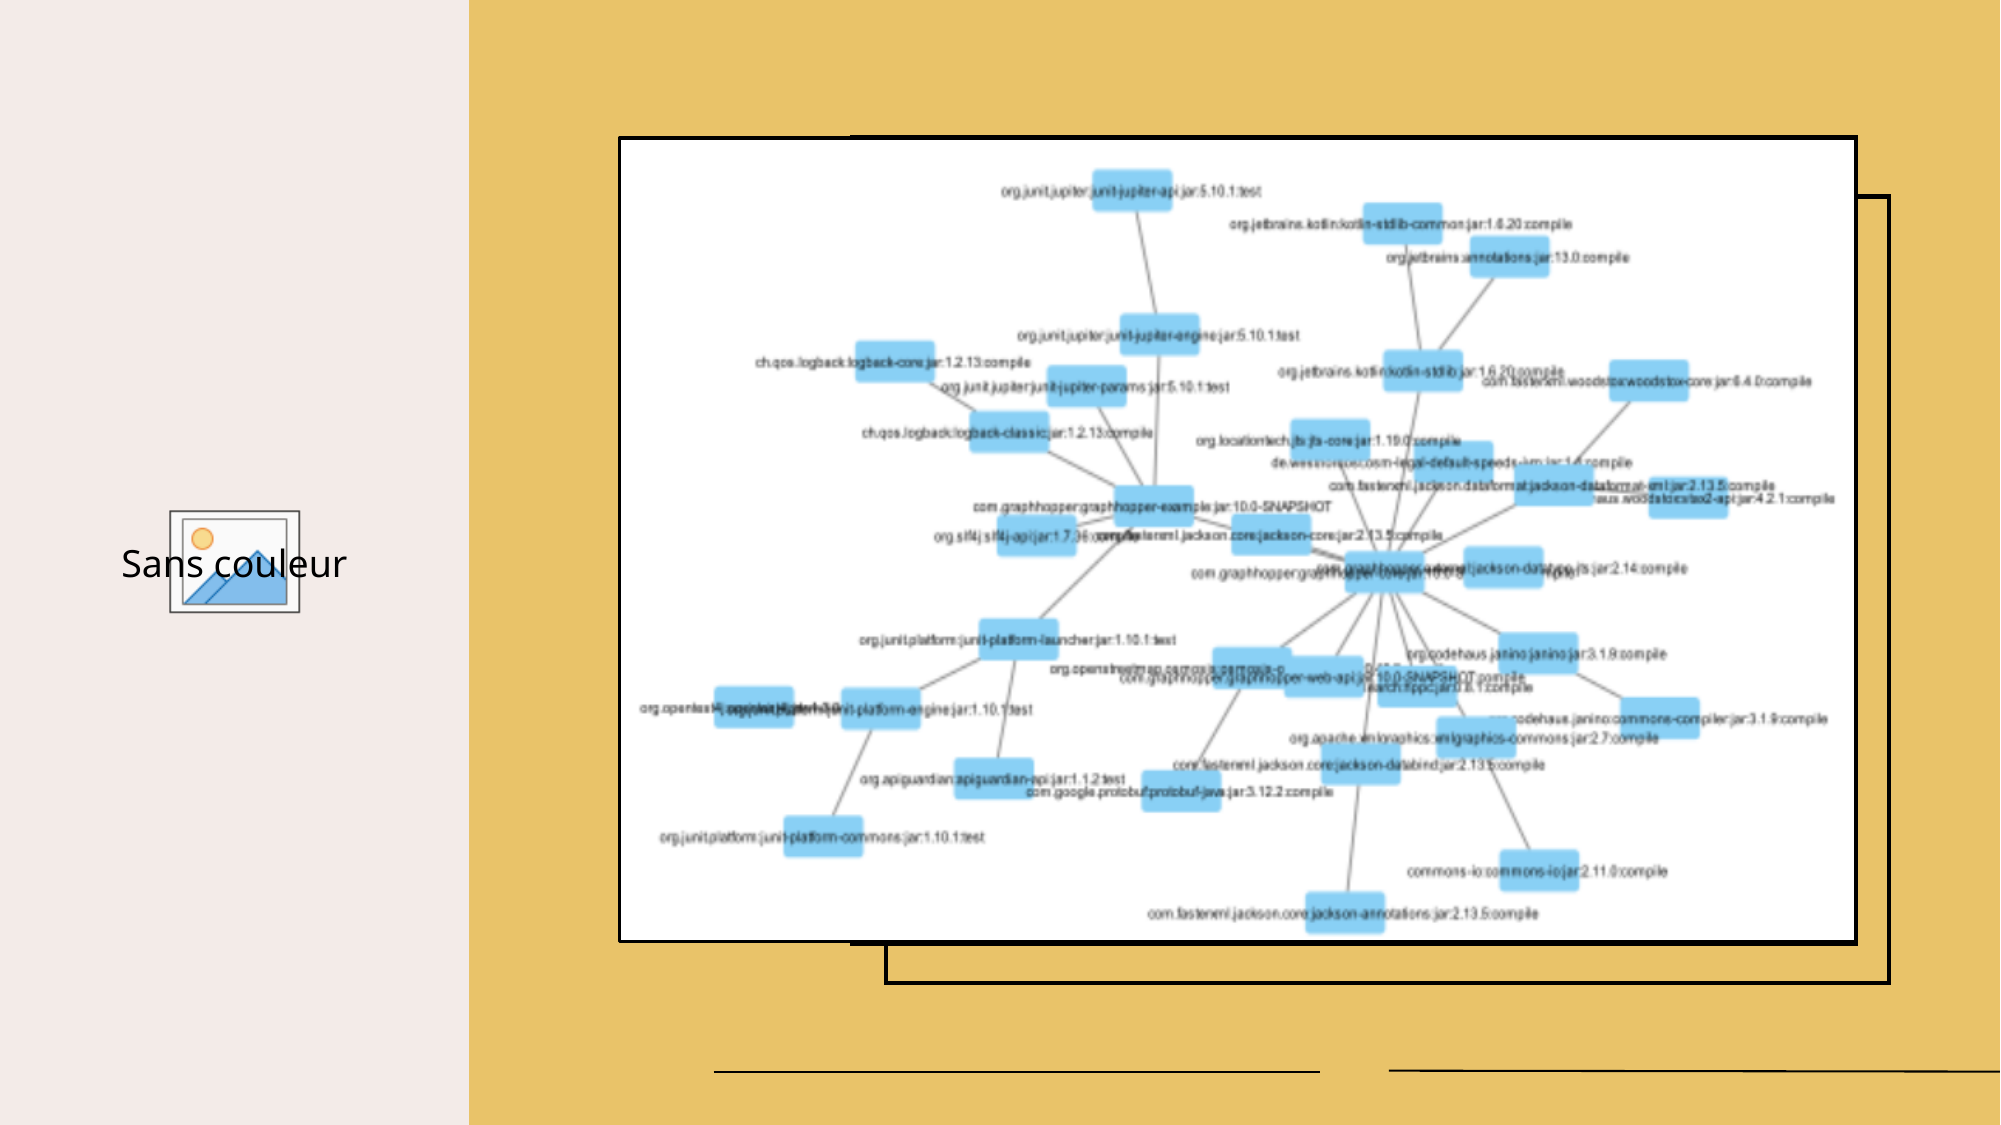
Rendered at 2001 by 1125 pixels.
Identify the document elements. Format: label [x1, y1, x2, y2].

picture [0, 0, 470, 1125]
list [620, 139, 1855, 941]
